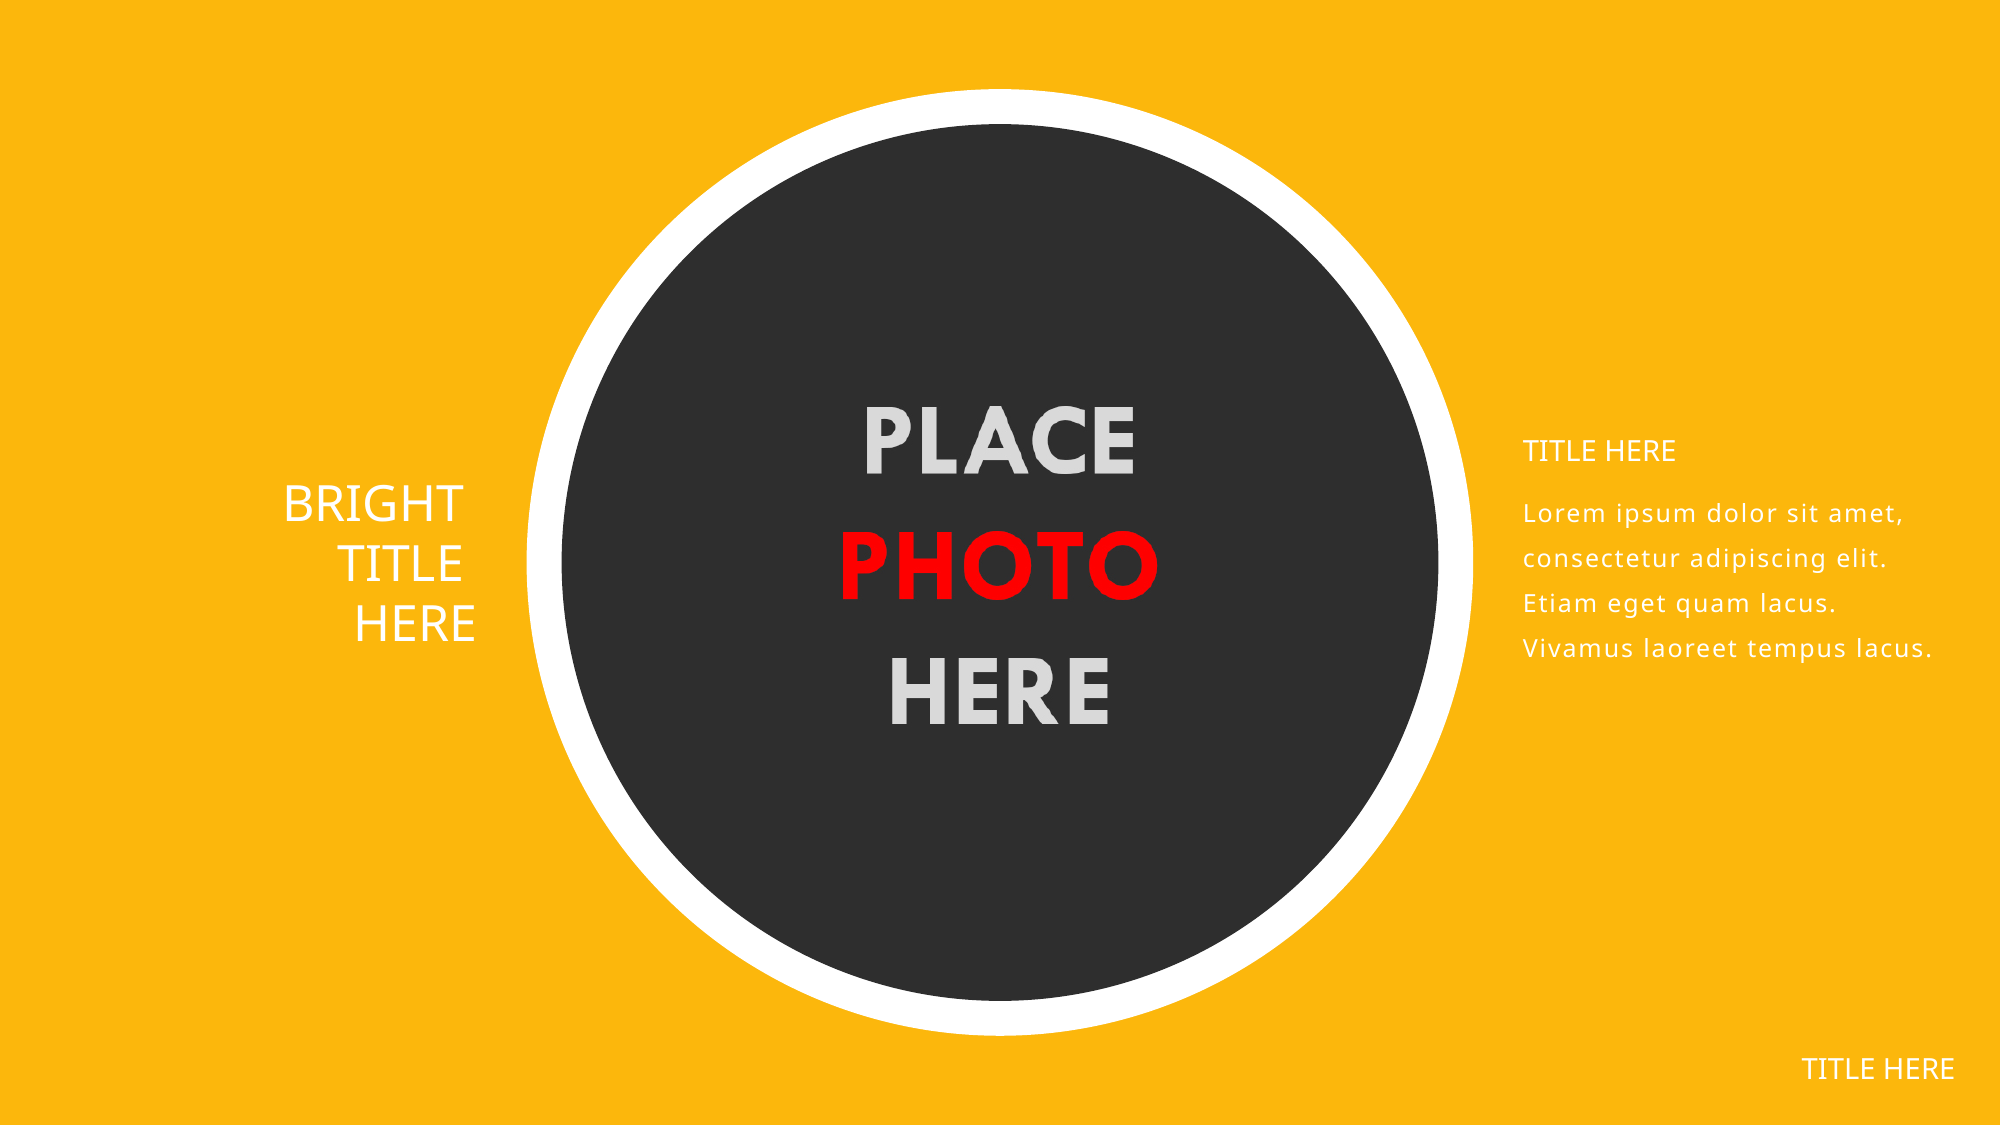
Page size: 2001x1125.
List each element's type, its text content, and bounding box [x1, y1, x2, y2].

text_box Lorem ipsum dolor sit amet, consectetur adipiscing elit. Etiam eget quam lacus. Vivamus laoreet tempus lacus. [1508, 475, 1960, 670]
text_box TITLE HERE [1690, 1043, 1971, 1093]
text_box [525, 88, 1475, 1037]
text_box TITLE HERE [1508, 424, 1789, 475]
text_box BRIGHT TITLE HERE [134, 463, 492, 659]
text_box [560, 123, 1440, 1002]
